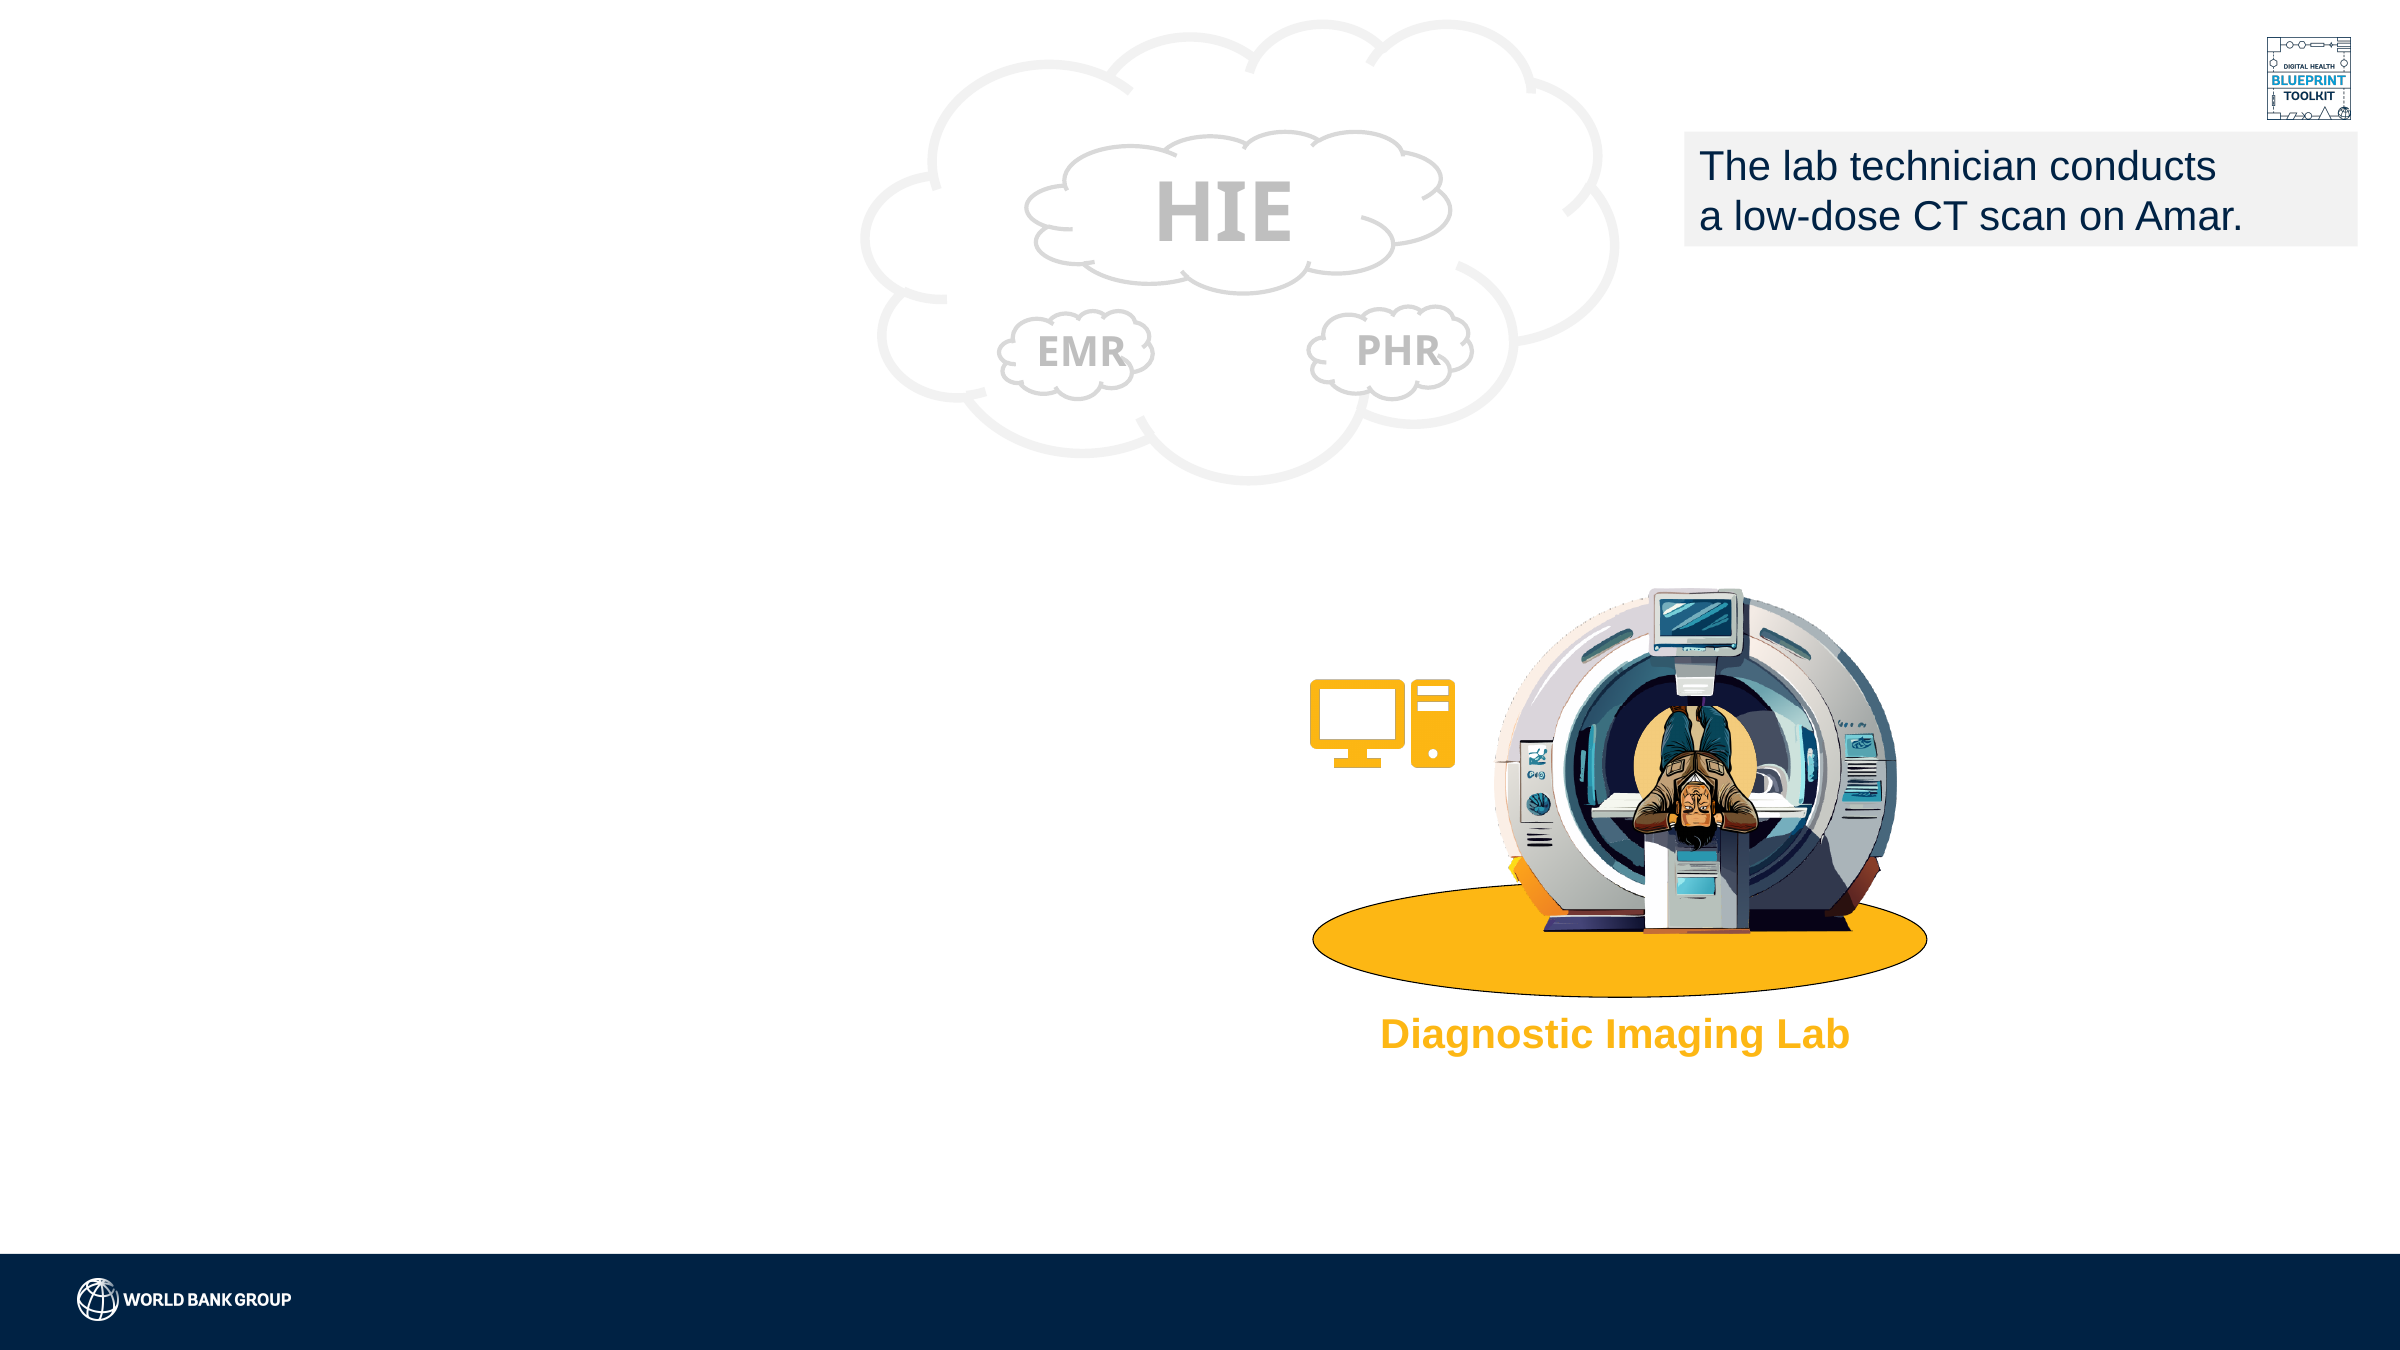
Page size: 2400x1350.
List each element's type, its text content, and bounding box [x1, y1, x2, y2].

picture [2267, 37, 2351, 120]
text_box [1142, 322, 1155, 372]
text_box [1457, 317, 1475, 372]
text_box HIE [1024, 129, 1453, 296]
text_box [1310, 885, 1929, 999]
text_box The lab technician conducts a low-dose CT scan on Amar. [1684, 131, 2358, 247]
text_box EMR [1021, 317, 1142, 382]
picture [1493, 588, 1898, 934]
picture [77, 1278, 291, 1321]
text_box Diagnostic Imaging Lab [1365, 999, 1866, 1065]
text_box PHR [1340, 316, 1457, 381]
text_box [996, 320, 1131, 402]
text_box [1050, 308, 1136, 317]
text_box [862, 22, 1617, 483]
text_box [1306, 304, 1455, 402]
picture [1307, 647, 1459, 799]
